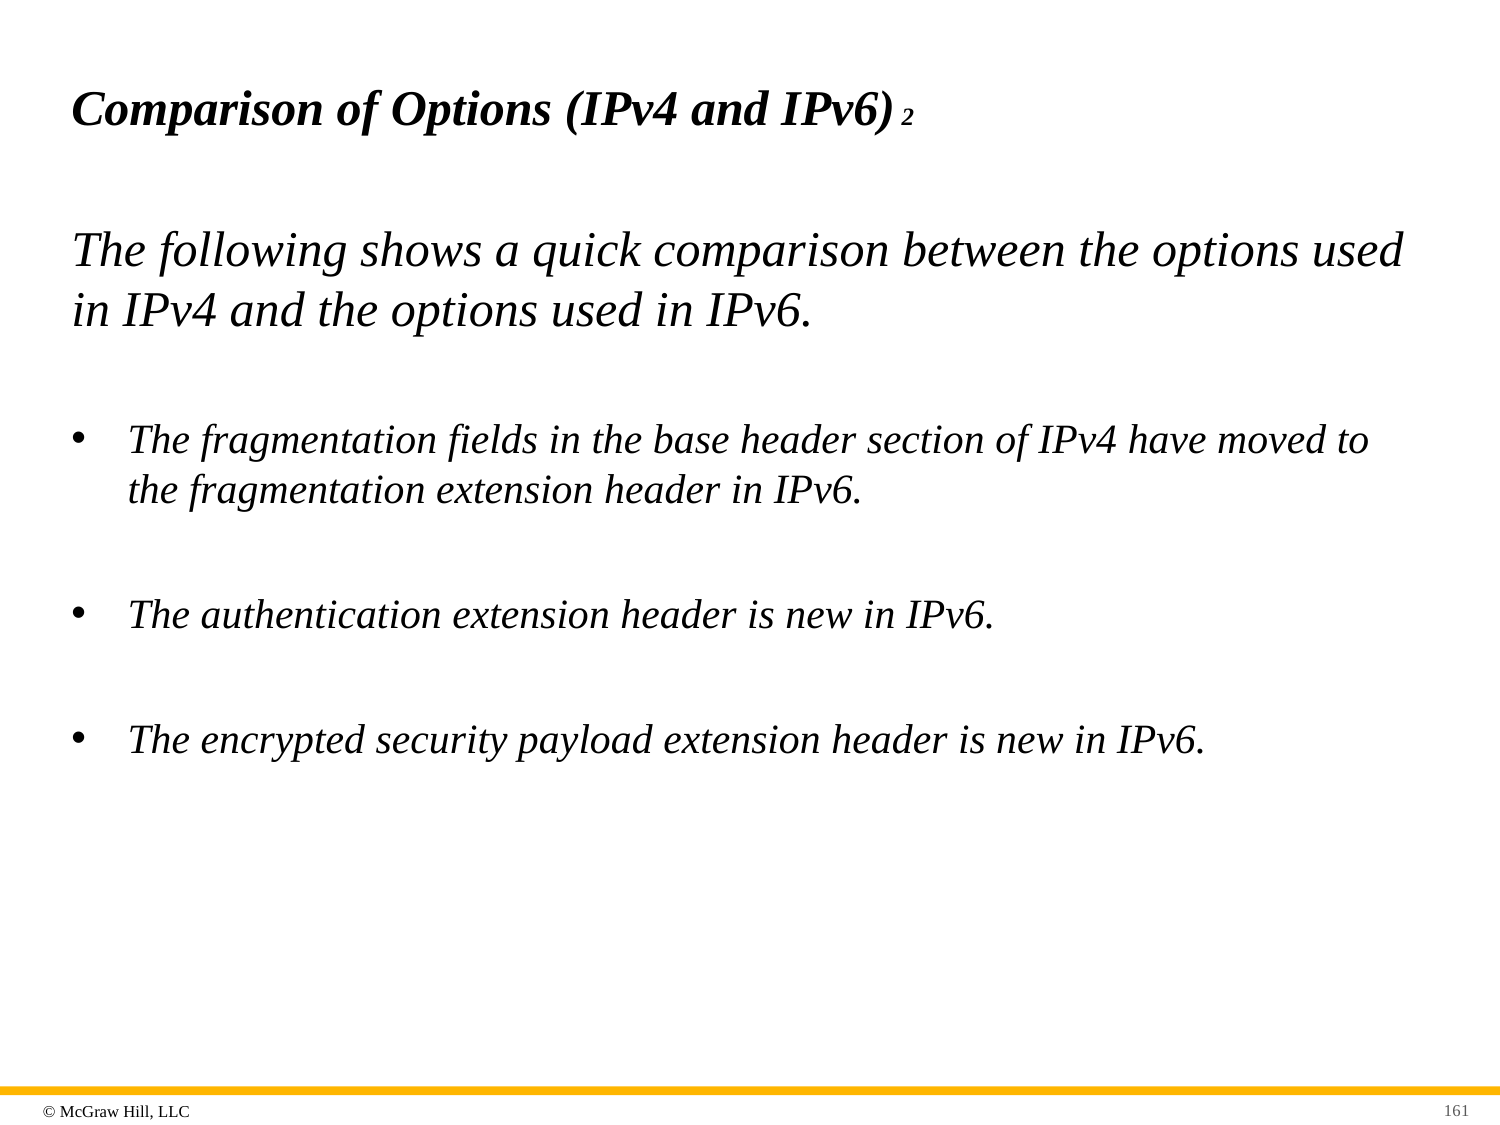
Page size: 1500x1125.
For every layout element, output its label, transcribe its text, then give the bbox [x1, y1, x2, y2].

list The following shows a quick comparison between the options used in IPv4 and the options used in IPv6. The fragmentation fields in the base header section of IPv4 have moved to the fragmentation extension header in IPv6. The authentication extension header is new in IPv6. The encrypted security payload extension header is new in IPv6. [56, 209, 1444, 1043]
slide_number 161 [1418, 1096, 1477, 1123]
title Comparison of Options (IPv4 and IPv6) 2 [56, 50, 1444, 162]
